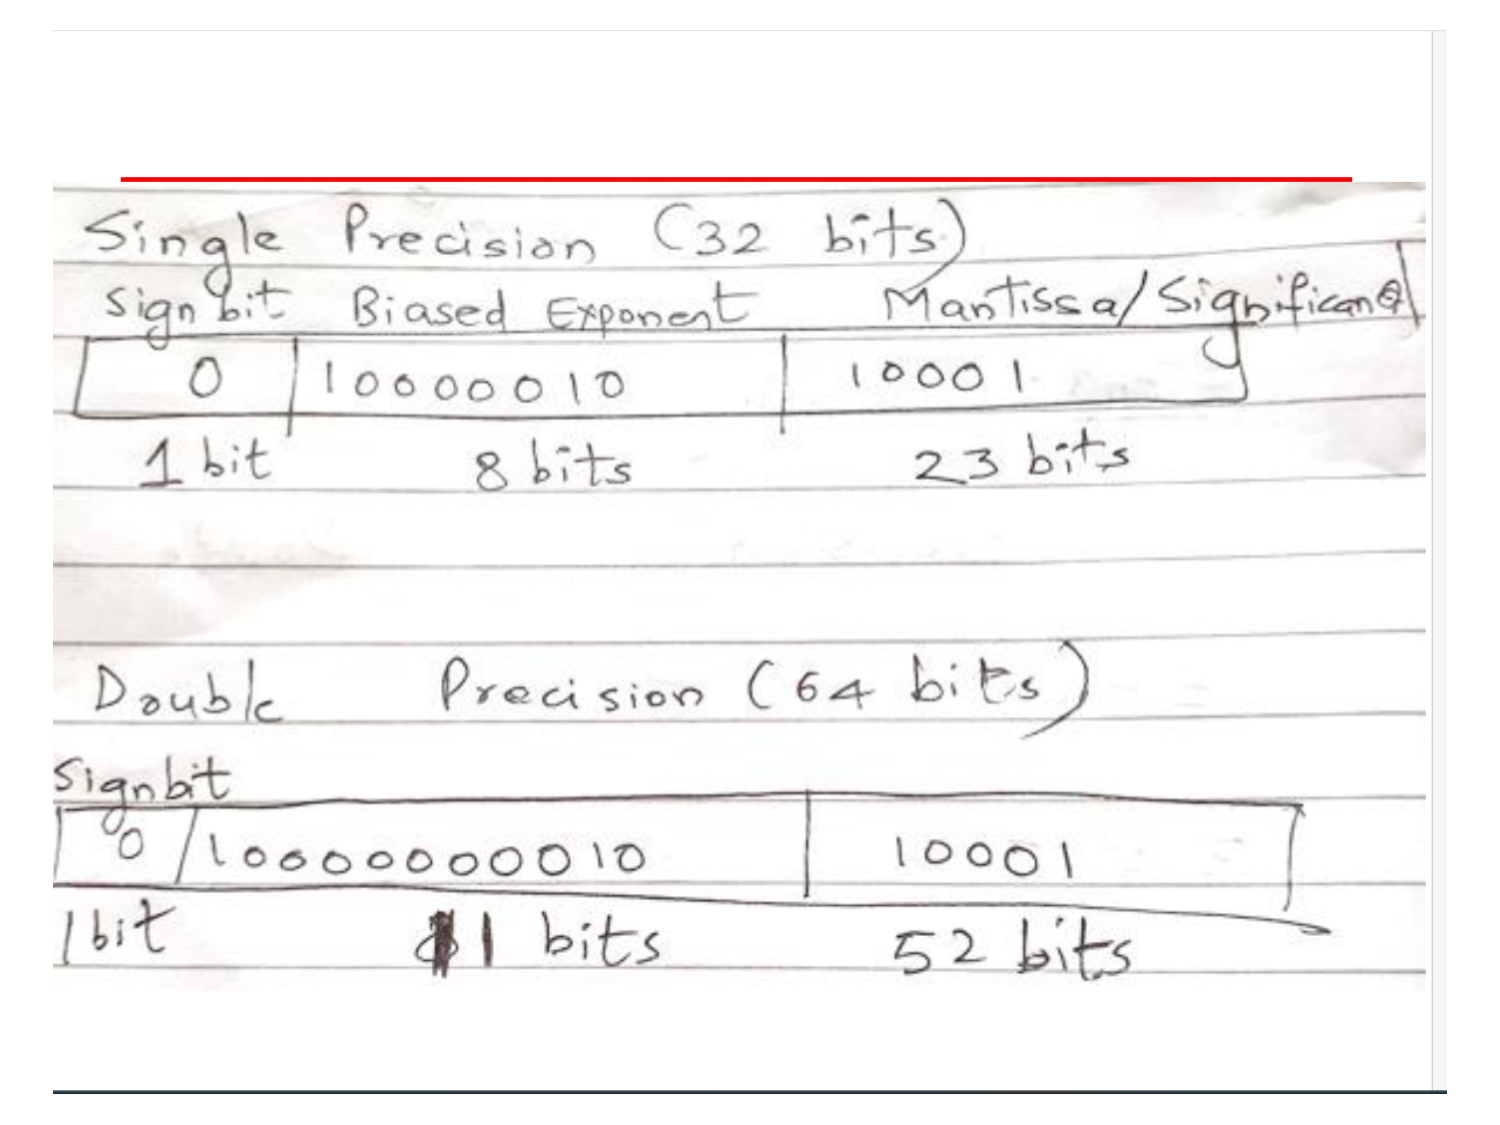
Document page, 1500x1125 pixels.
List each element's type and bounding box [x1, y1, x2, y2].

list [52, 30, 1448, 1095]
